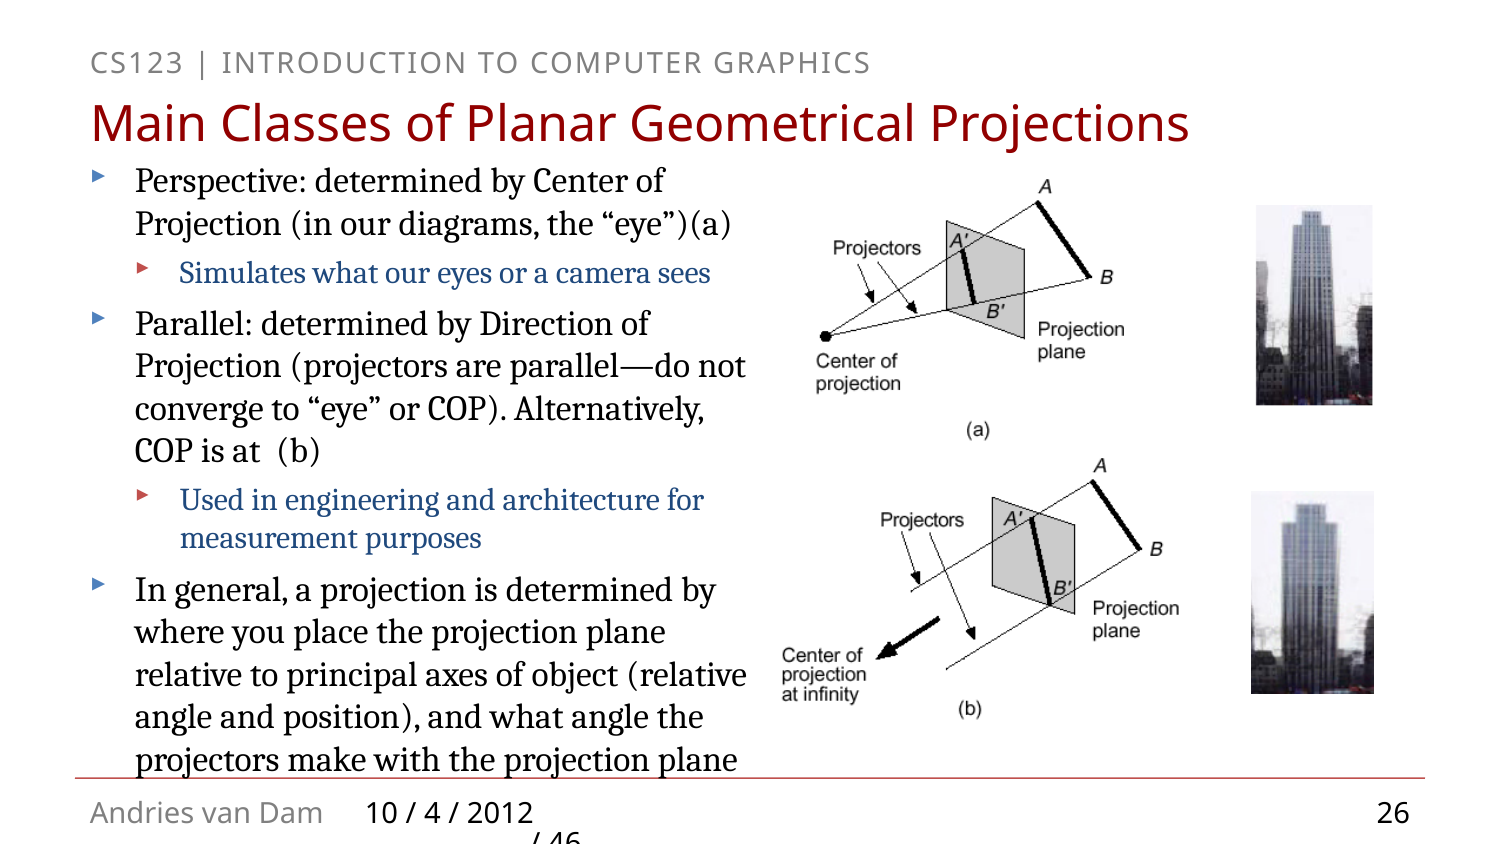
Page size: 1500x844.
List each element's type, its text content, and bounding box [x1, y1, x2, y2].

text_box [757, 450, 1374, 735]
title Main Classes of Planar Geometrical Projections [75, 84, 1425, 160]
slide_number 26 [1224, 787, 1425, 827]
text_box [807, 171, 1376, 454]
footer 10 / 4 / 2012 / 46 [350, 787, 1213, 827]
